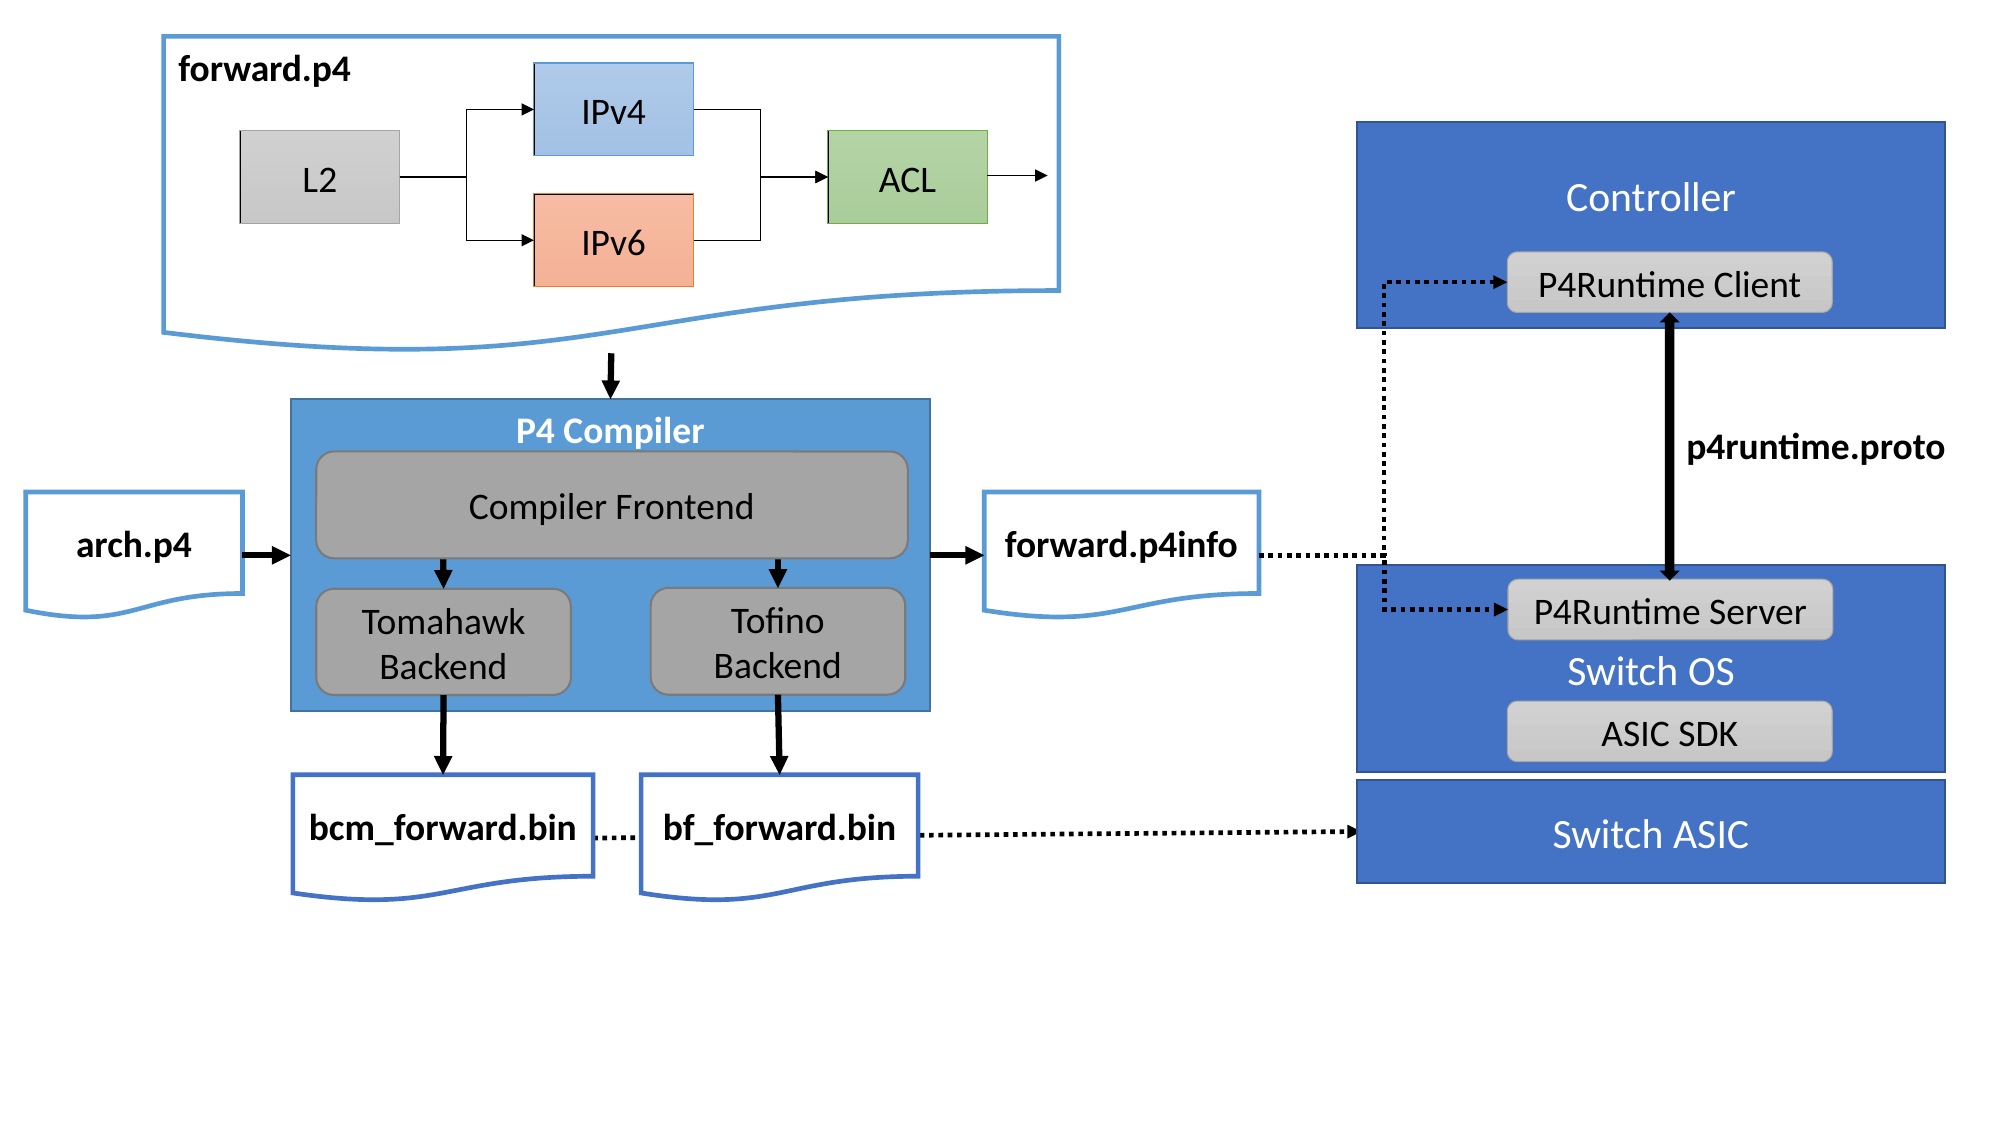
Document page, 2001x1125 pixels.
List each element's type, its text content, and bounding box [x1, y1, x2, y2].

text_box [1258, 282, 1508, 555]
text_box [1258, 555, 1508, 610]
text_box [1664, 329, 1675, 565]
text_box Tomahawk Backend [315, 587, 572, 697]
text_box Switch ASIC [1356, 779, 1946, 884]
text_box arch.p4 [24, 490, 244, 619]
text_box P4 Compiler [290, 398, 931, 712]
text_box bf_forward.bin [640, 773, 920, 831]
text_box bcm_forward.bin [291, 773, 595, 901]
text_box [1356, 121, 1946, 329]
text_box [179, 63, 988, 287]
text_box Tofino Backend [649, 586, 907, 696]
text_box forward.p4 [162, 35, 1060, 351]
text_box forward.p4info [983, 490, 1258, 619]
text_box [593, 831, 1362, 839]
text_box bf_forward.bin [640, 839, 920, 901]
text_box p4runtime.proto [1671, 415, 1961, 475]
text_box Compiler Frontend [315, 450, 909, 560]
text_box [1356, 565, 1946, 773]
